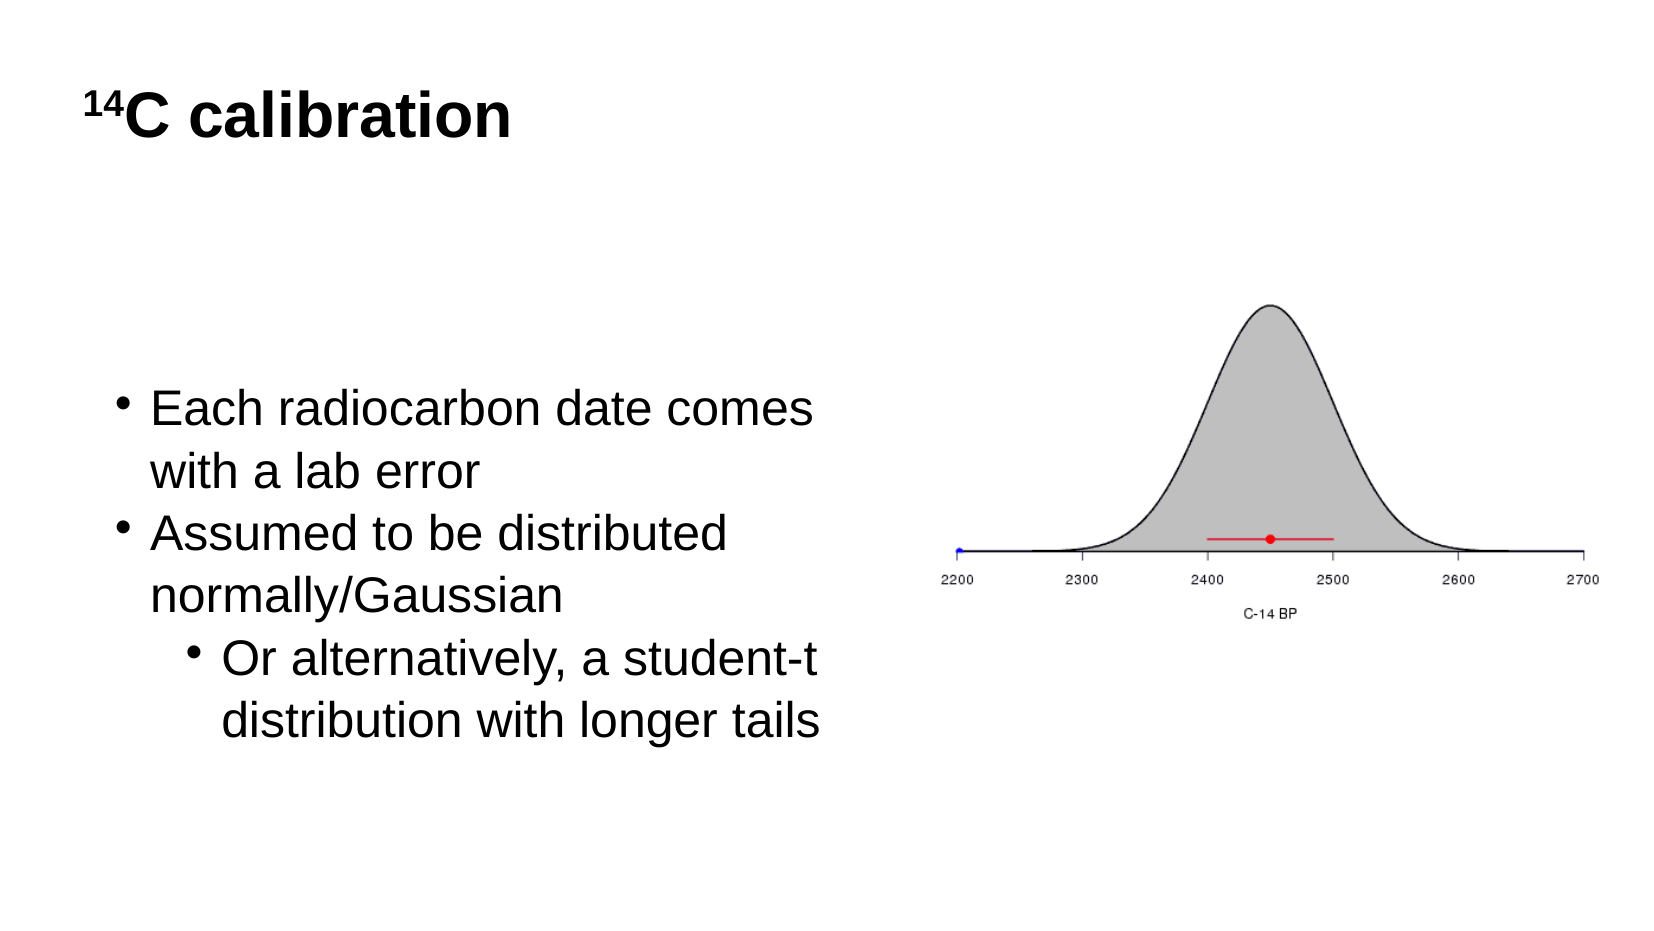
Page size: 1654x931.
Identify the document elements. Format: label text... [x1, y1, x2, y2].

text_box Each radiocarbon date comes with a lab error Assumed to be distributed normally/Gaussian Or alternatively, a student-t distribution with longer tails [114, 373, 857, 826]
picture [915, 264, 1626, 621]
text_box 14C calibration [82, 55, 1571, 252]
